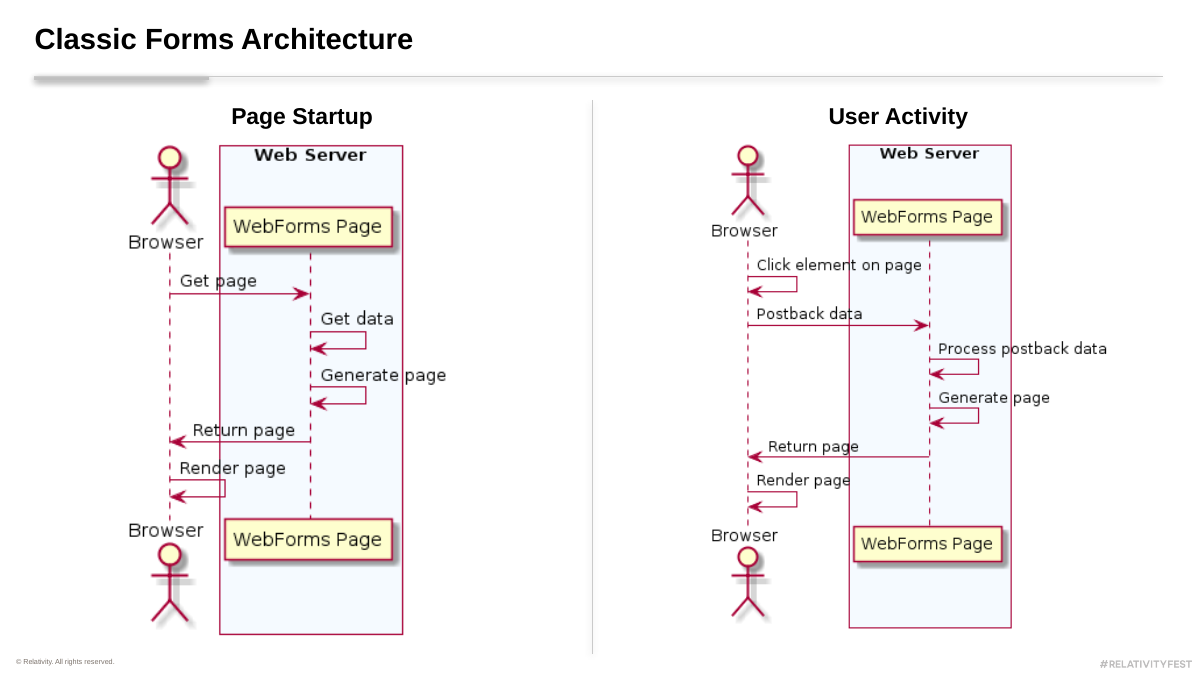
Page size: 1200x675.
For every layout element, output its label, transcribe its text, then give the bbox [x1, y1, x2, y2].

title Classic Forms Architecture [24, 14, 1163, 62]
picture [702, 139, 1119, 640]
picture [1100, 660, 1192, 668]
text_box Page Startup [216, 94, 388, 137]
text_box User Activity [813, 94, 984, 137]
picture [118, 139, 460, 648]
